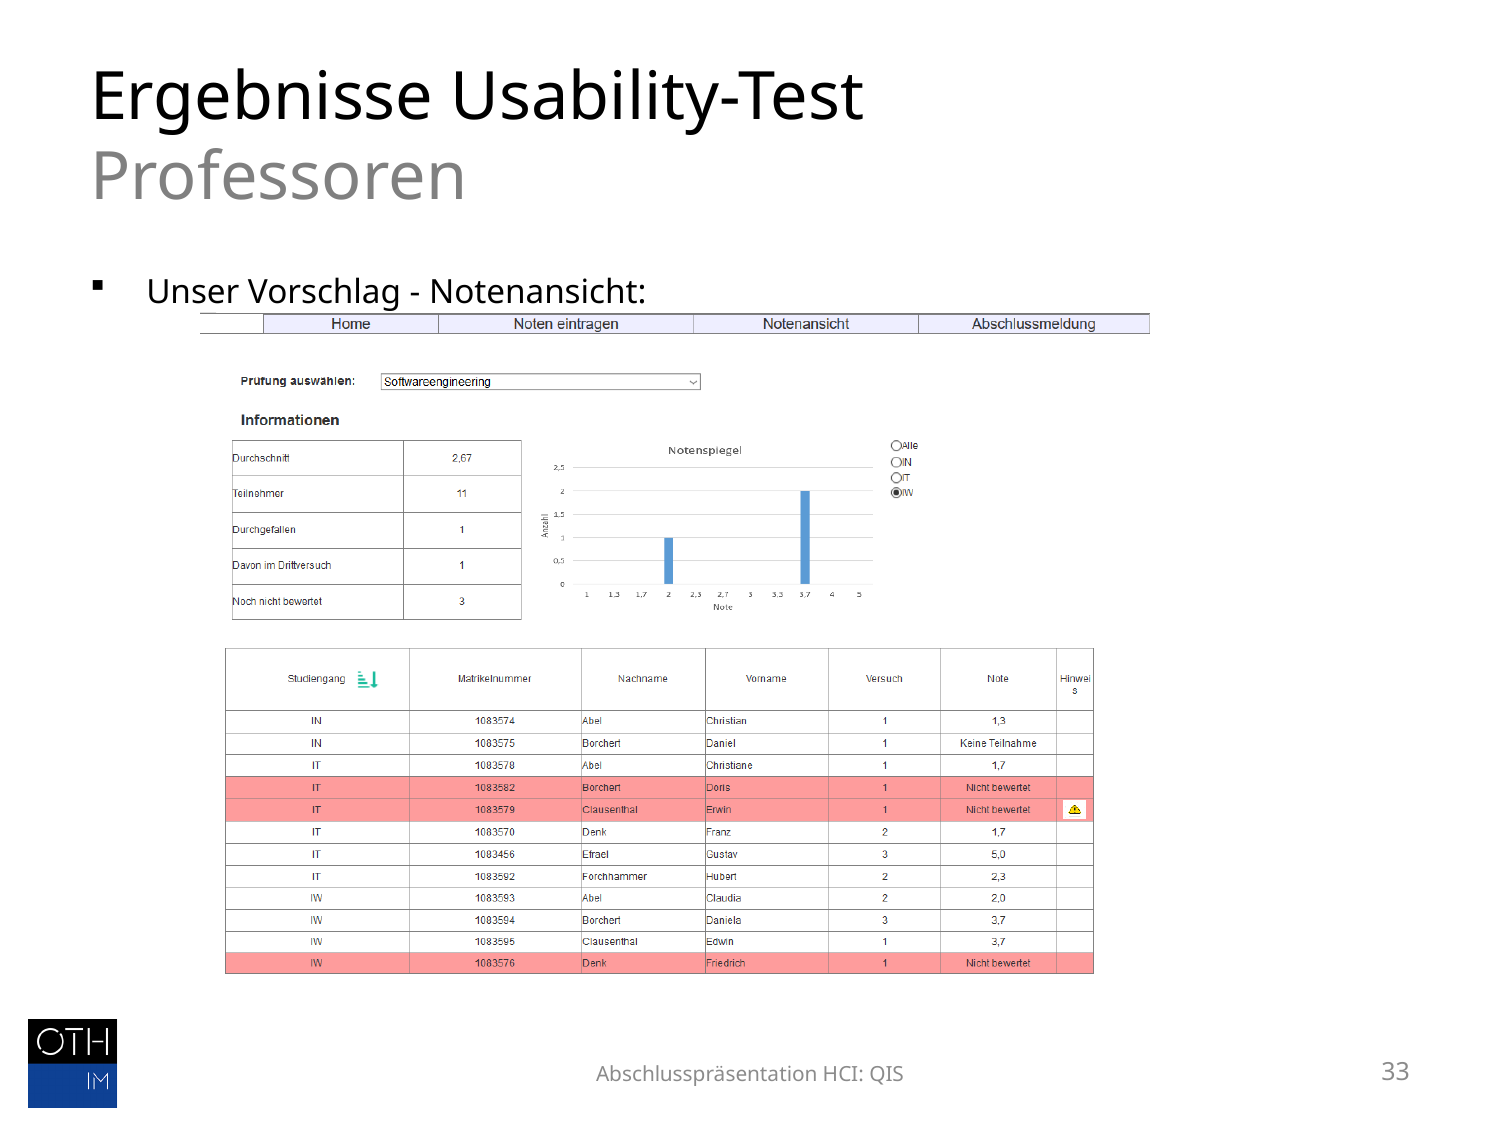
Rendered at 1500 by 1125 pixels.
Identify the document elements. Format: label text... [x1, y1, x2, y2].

picture [28, 1019, 119, 1108]
title Ergebnisse Usability-Test Professoren [75, 45, 1425, 233]
footer Abschlusspräsentation HCI: QIS [512, 1042, 988, 1103]
list Unser Vorschlag - Notenansicht: [75, 262, 1425, 1005]
picture [200, 311, 1151, 981]
slide_number 33 [1074, 1042, 1425, 1103]
